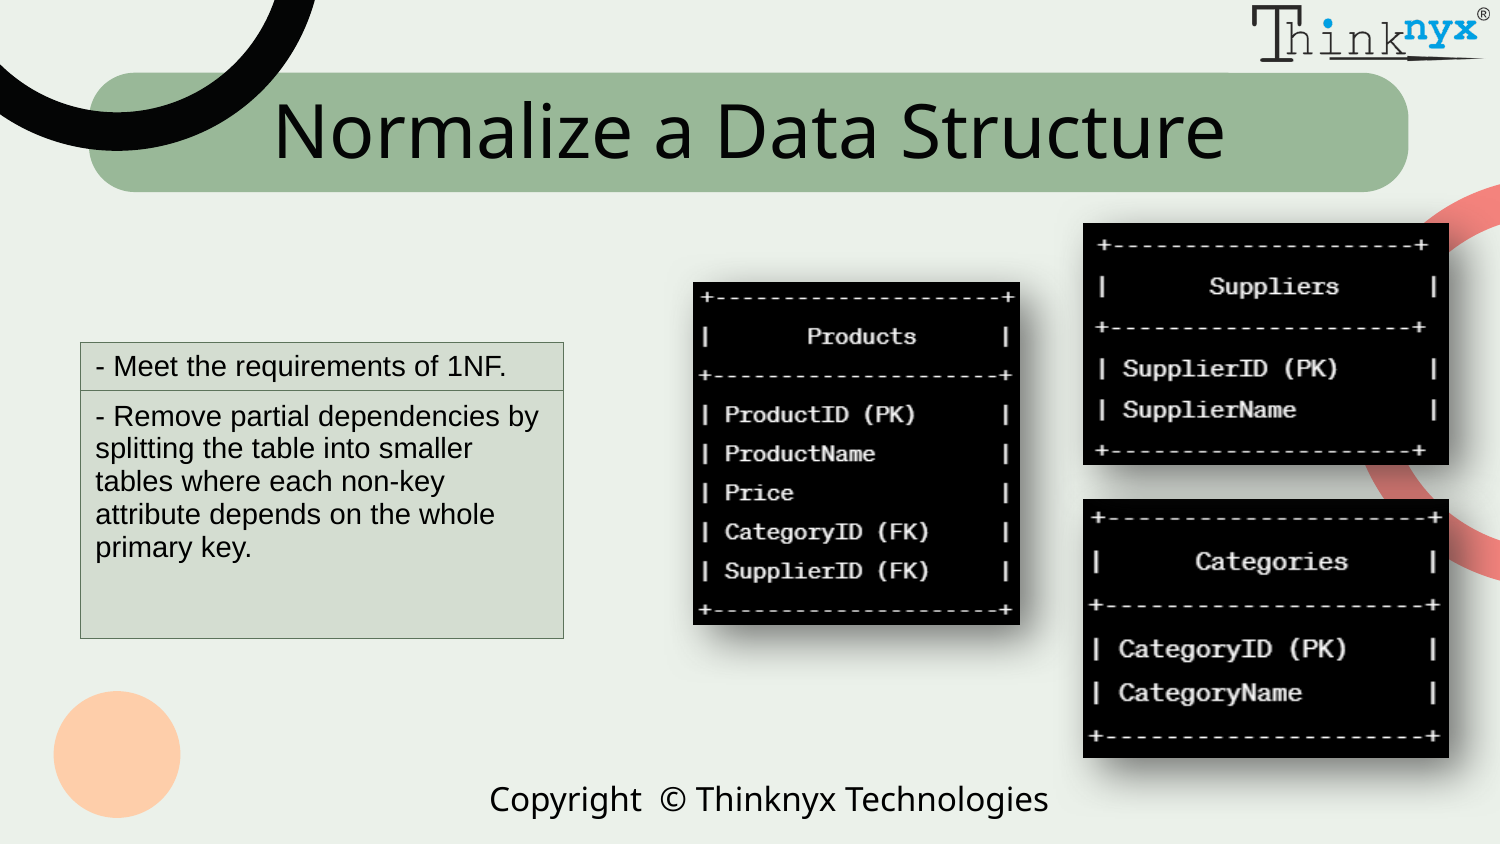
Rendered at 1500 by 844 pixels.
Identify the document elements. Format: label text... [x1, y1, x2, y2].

picture [1083, 222, 1450, 466]
table_cell - Remove partial dependencies by splitting the table into smaller tables where each non-key attribute depends on the whole primary key. [81, 391, 563, 638]
picture [1082, 498, 1450, 759]
picture [1252, 5, 1490, 62]
picture [693, 282, 1020, 625]
table_header - Meet the requirements of 1NF. [81, 343, 563, 390]
title Normalize a Data Structure [116, 100, 1383, 172]
